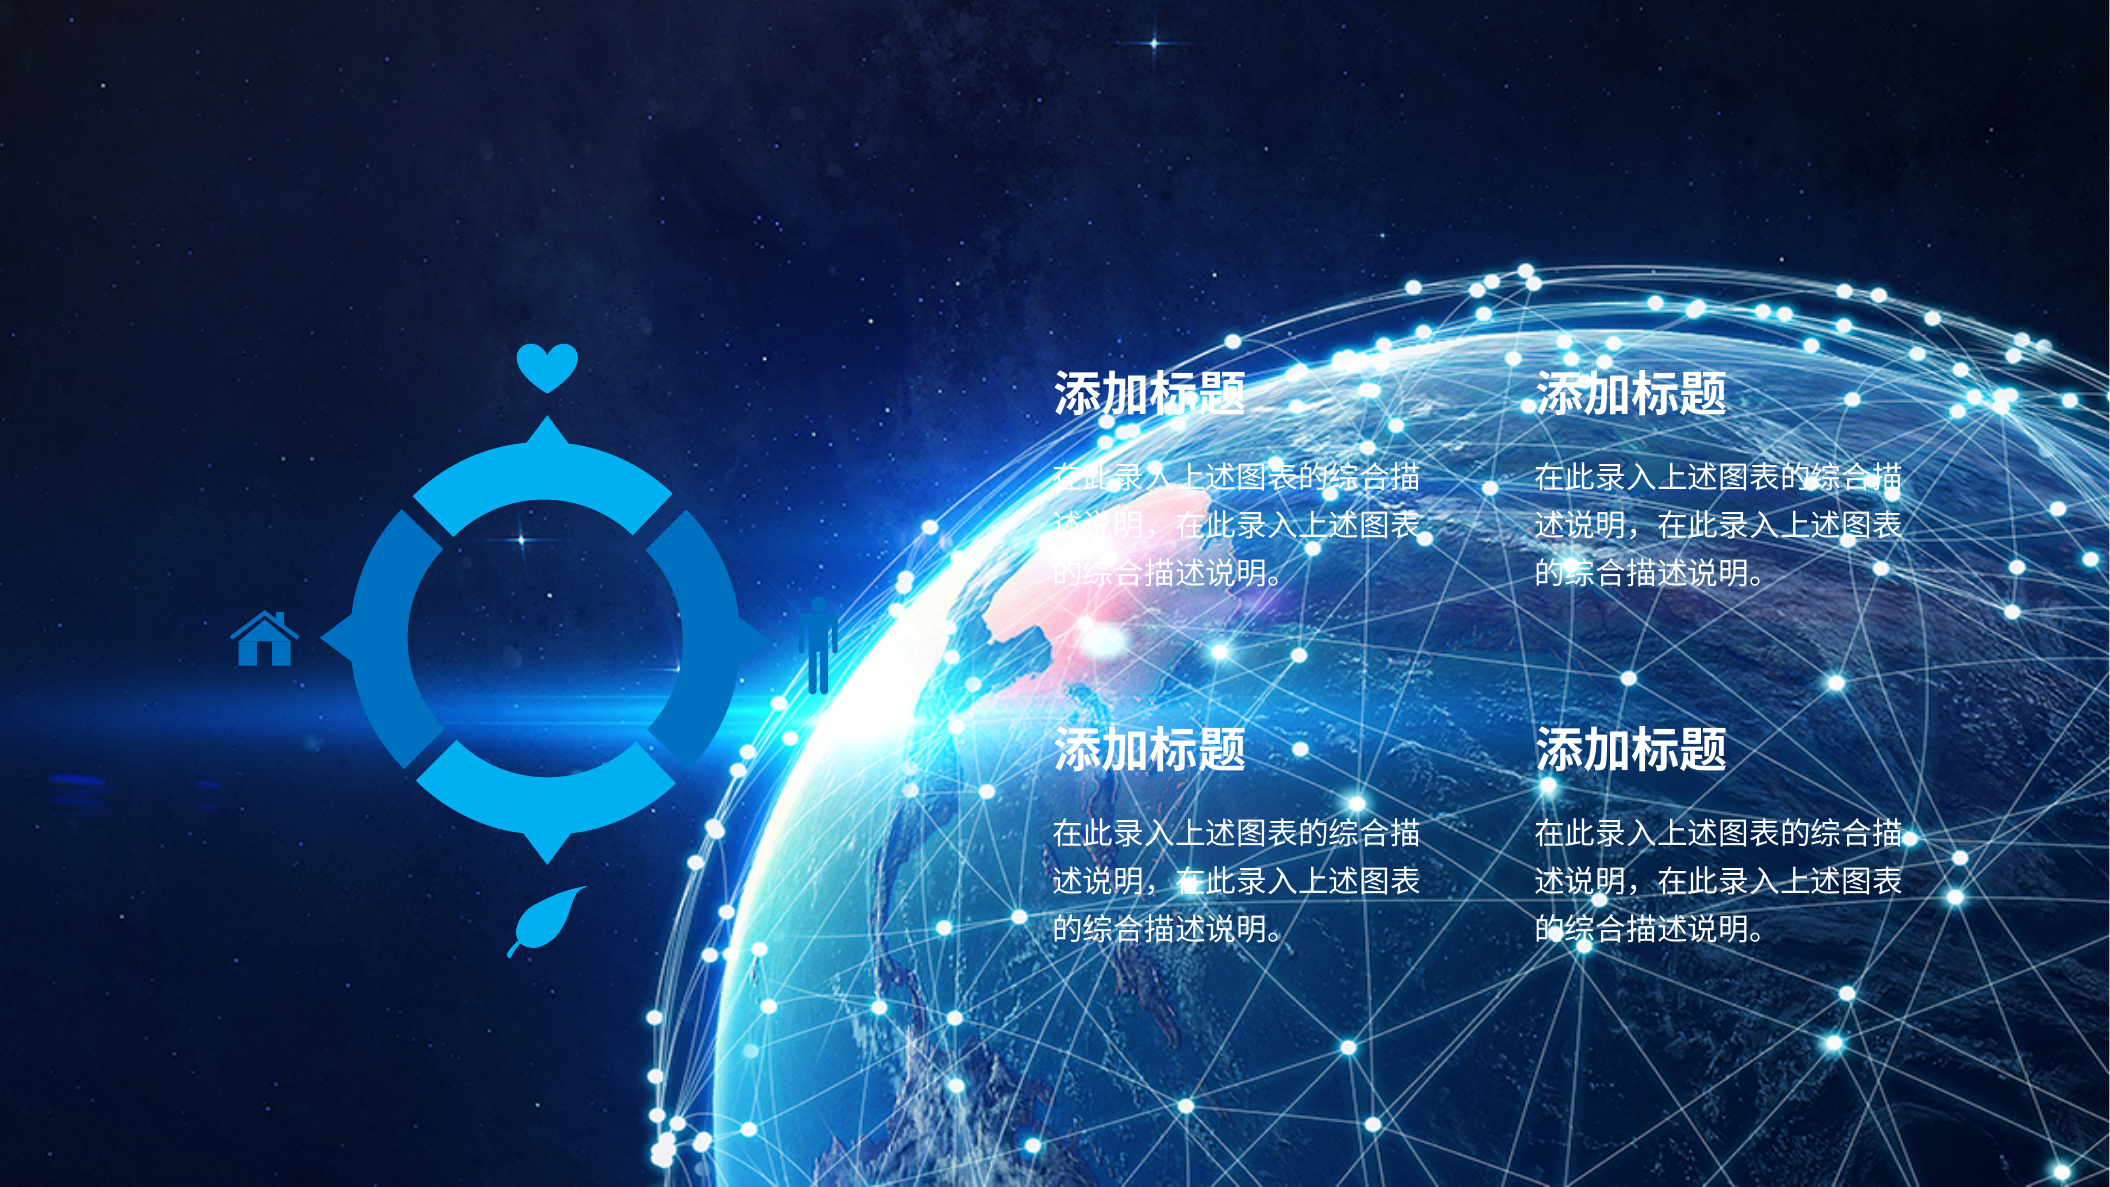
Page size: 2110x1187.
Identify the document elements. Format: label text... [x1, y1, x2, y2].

text_box [318, 507, 447, 771]
text_box 添加标题 [1519, 355, 1745, 429]
text_box [515, 342, 579, 395]
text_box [798, 596, 838, 695]
text_box 添加标题 [1519, 711, 1745, 785]
text_box [414, 738, 678, 867]
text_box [506, 886, 588, 959]
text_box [226, 611, 303, 666]
text_box 添加标题 [1037, 711, 1263, 785]
text_box 在此录入上述图表的综合描述说明，在此录入上述图表的综合描述说明。 [1518, 438, 1934, 599]
text_box 在此录入上述图表的综合描述说明，在此录入上述图表的综合描述说明。 [1036, 438, 1455, 599]
text_box [643, 508, 773, 772]
text_box 在此录入上述图表的综合描述说明，在此录入上述图表的综合描述说明。 [1518, 795, 1934, 955]
text_box 在此录入上述图表的综合描述说明，在此录入上述图表的综合描述说明。 [1036, 795, 1455, 955]
text_box [411, 413, 675, 539]
text_box 添加标题 [1037, 355, 1263, 429]
picture [0, 0, 2110, 1187]
